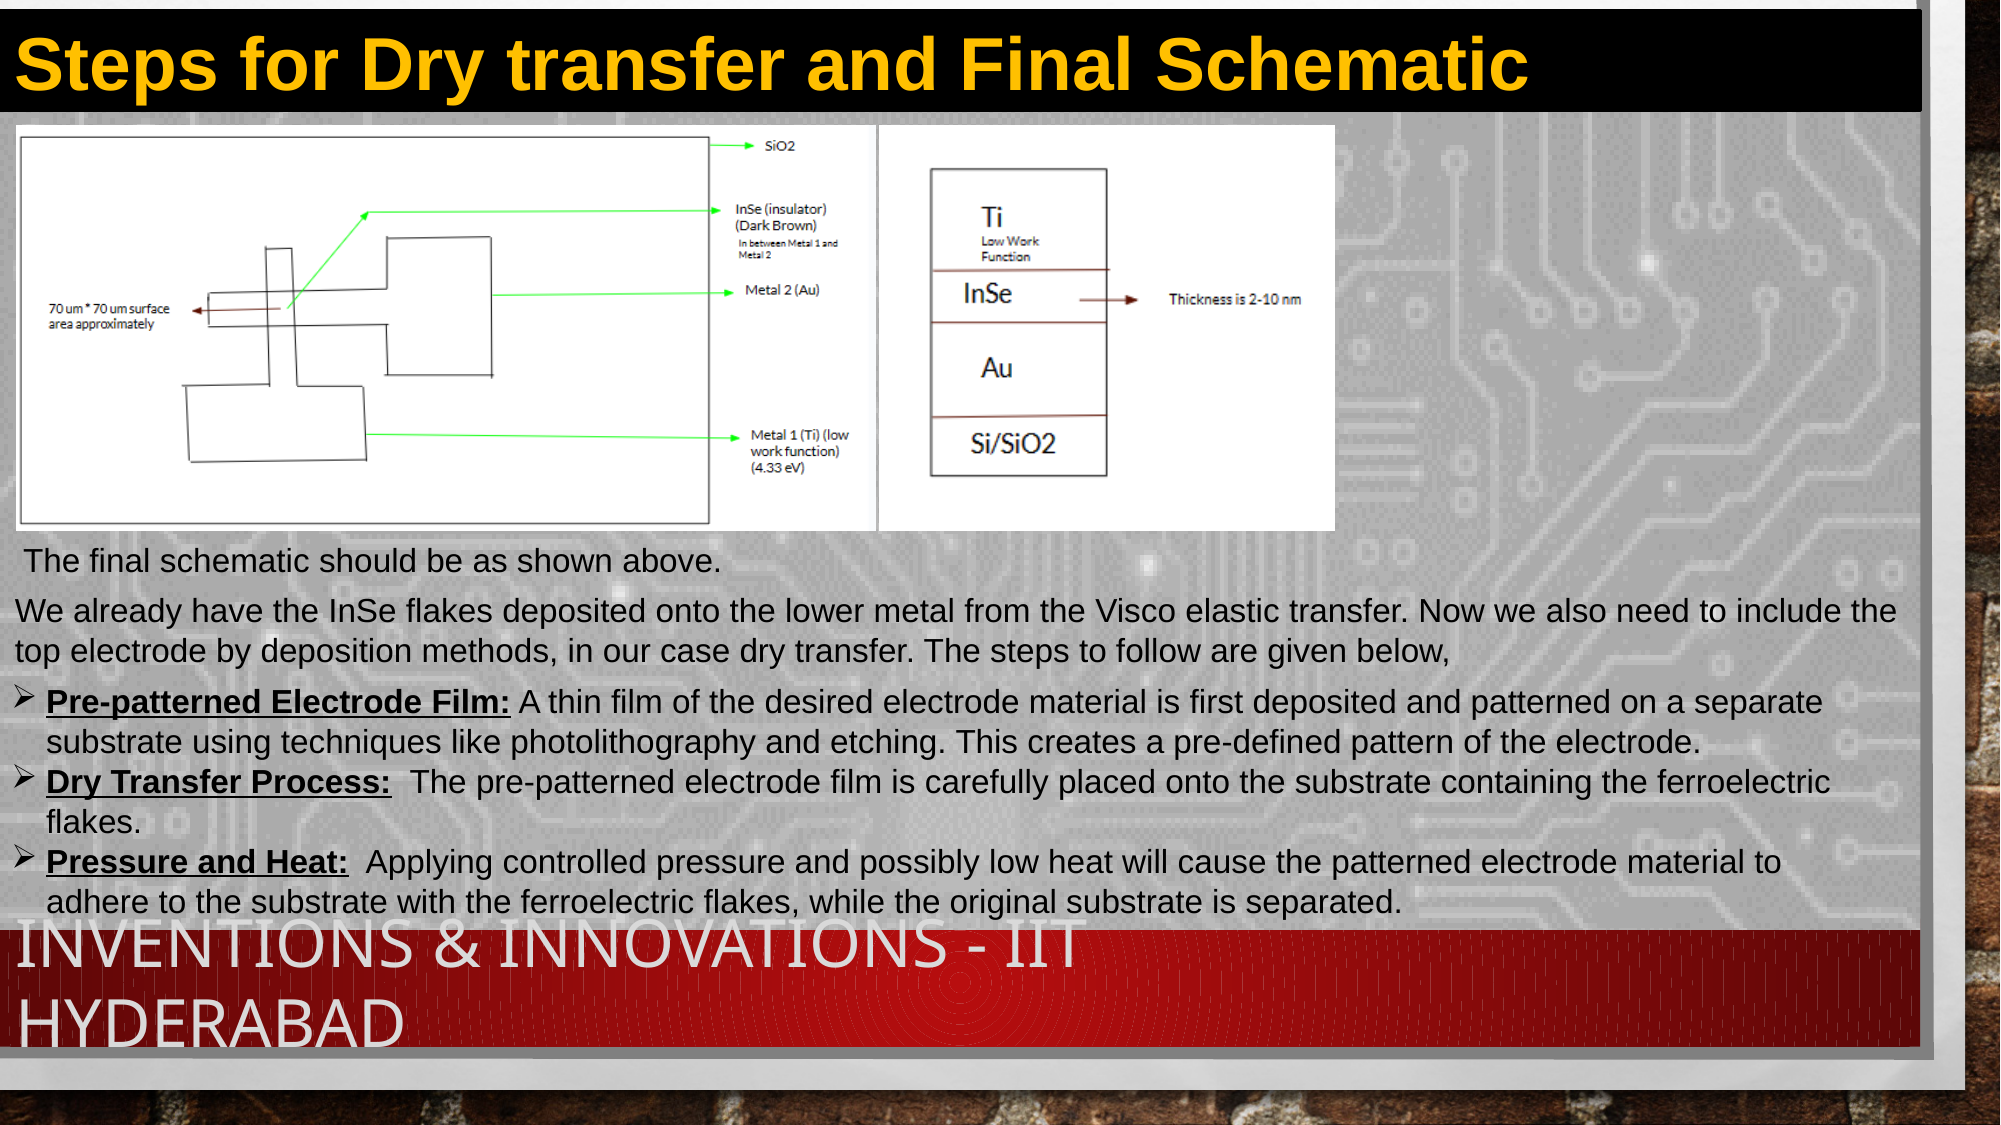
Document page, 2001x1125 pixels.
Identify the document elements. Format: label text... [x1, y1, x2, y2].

footer Inventions & Innovations - IIT Hyderabad [0, 973, 1304, 1022]
text_box Steps for Dry transfer and Final Schematic [0, 9, 1922, 112]
picture [0, 0, 2000, 1125]
picture [0, 103, 1921, 930]
text_box Pre-patterned Electrode Film: A thin film of the desired electrode material is first deposited and patterned on a separate substrate using techniques like photolithography and etching. This creates a pre-defined pattern of the electrode. Dry Transfer Process: The pre-patterned electrode film is carefully placed onto the substrate containing the ferroelectric flakes. Pressure and Heat: Applying controlled pressure and possibly low heat will cause the patterned electrode material to adhere to the substrate with the ferroelectric flakes, while the original substrate is separated. [0, 930, 1904, 973]
